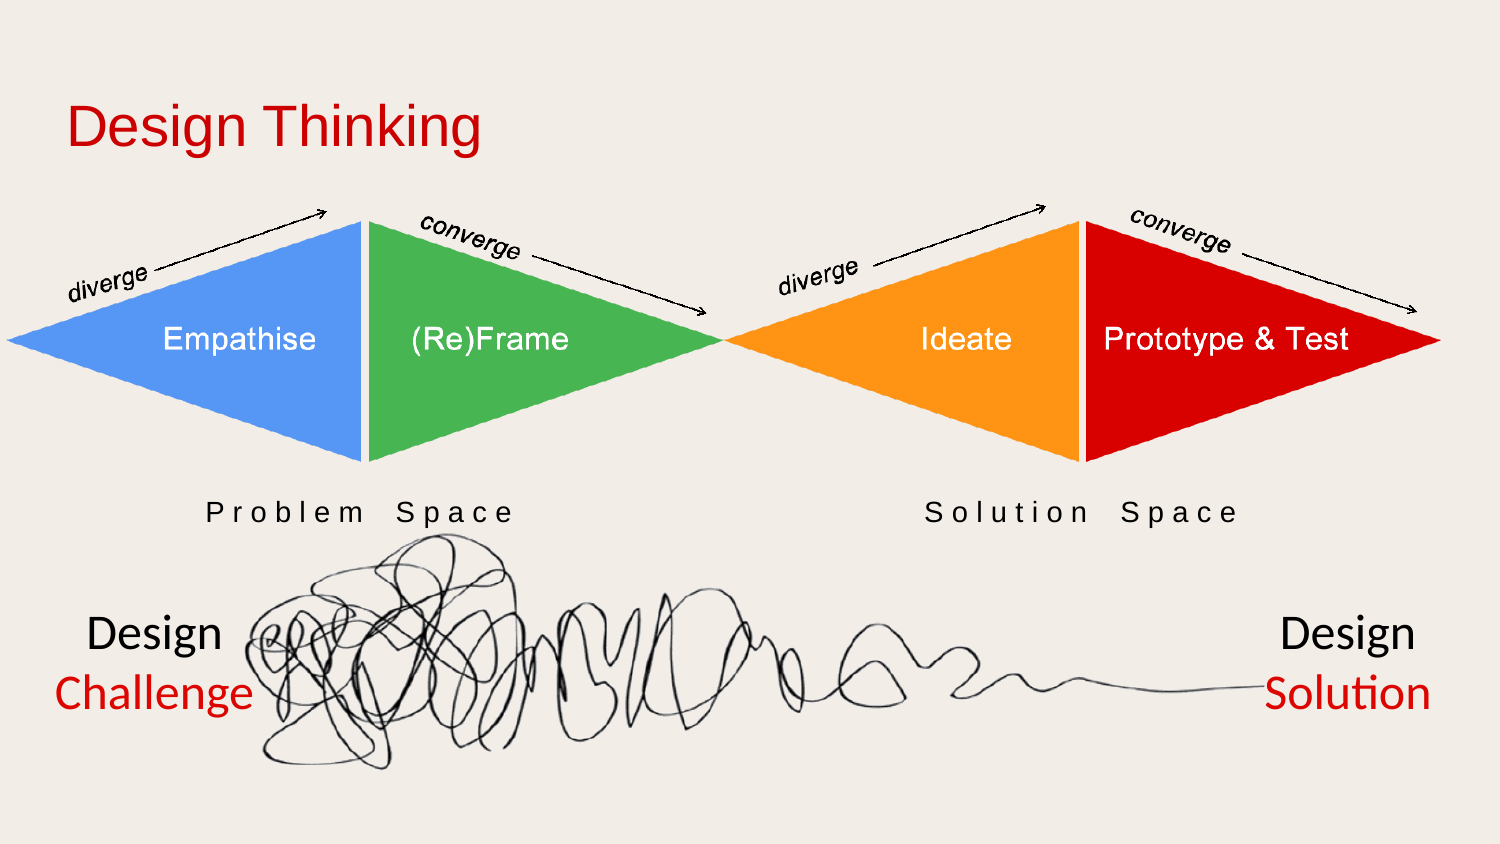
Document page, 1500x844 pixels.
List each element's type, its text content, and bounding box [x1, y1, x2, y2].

picture [207, 517, 1266, 792]
text_box Design Solution [1270, 591, 1460, 747]
text_box S o l u t i o n S p a c e [861, 488, 1299, 555]
text_box P r o b l e m S p a c e [104, 488, 613, 555]
picture [0, 179, 1451, 479]
text_box Design Challenge [24, 591, 202, 747]
title Design Thinking [51, 72, 1449, 167]
